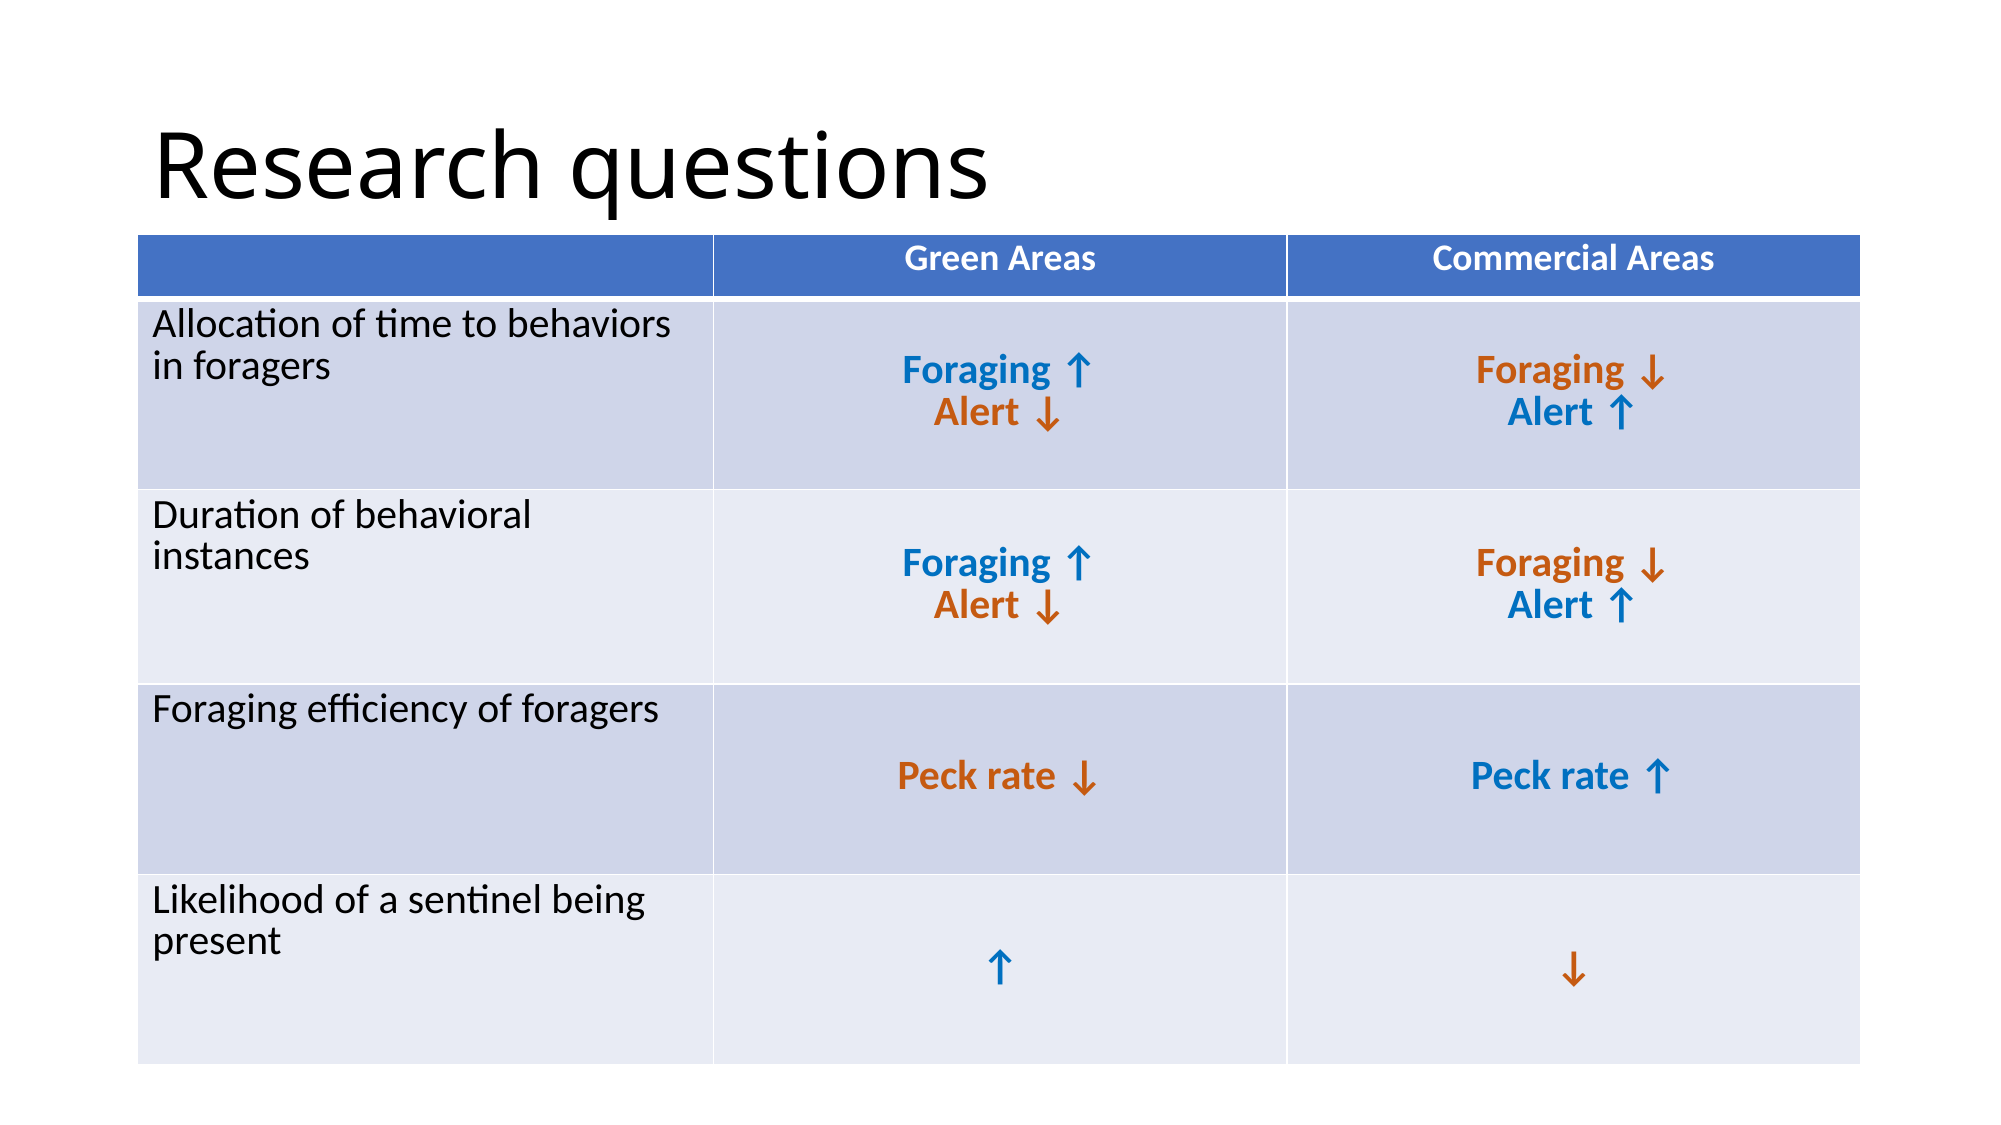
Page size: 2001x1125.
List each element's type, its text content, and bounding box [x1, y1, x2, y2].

table_cell ↓ [1288, 875, 1860, 1064]
table_cell Peck rate ↓ [714, 685, 1286, 874]
table_cell Foraging ↑ Alert ↓ [714, 302, 1286, 489]
table_header Commercial Areas [1288, 235, 1860, 296]
title Research questions [137, 59, 1863, 278]
table_cell Duration of behavioral instances [138, 490, 713, 683]
table_cell Foraging ↑ Alert ↓ [714, 490, 1286, 683]
table_cell Foraging ↓ Alert ↑ [1288, 302, 1860, 489]
table_cell Allocation of time to behaviors in foragers [138, 302, 713, 489]
table_header [138, 235, 713, 296]
table_cell Likelihood of a sentinel being present [138, 875, 713, 1064]
table_cell Peck rate ↑ [1288, 685, 1860, 874]
table_cell Foraging ↓ Alert ↑ [1288, 490, 1860, 683]
table_cell Foraging efficiency of foragers [138, 685, 713, 874]
table_header Green Areas [714, 235, 1286, 296]
table_cell ↑ [714, 875, 1286, 1064]
